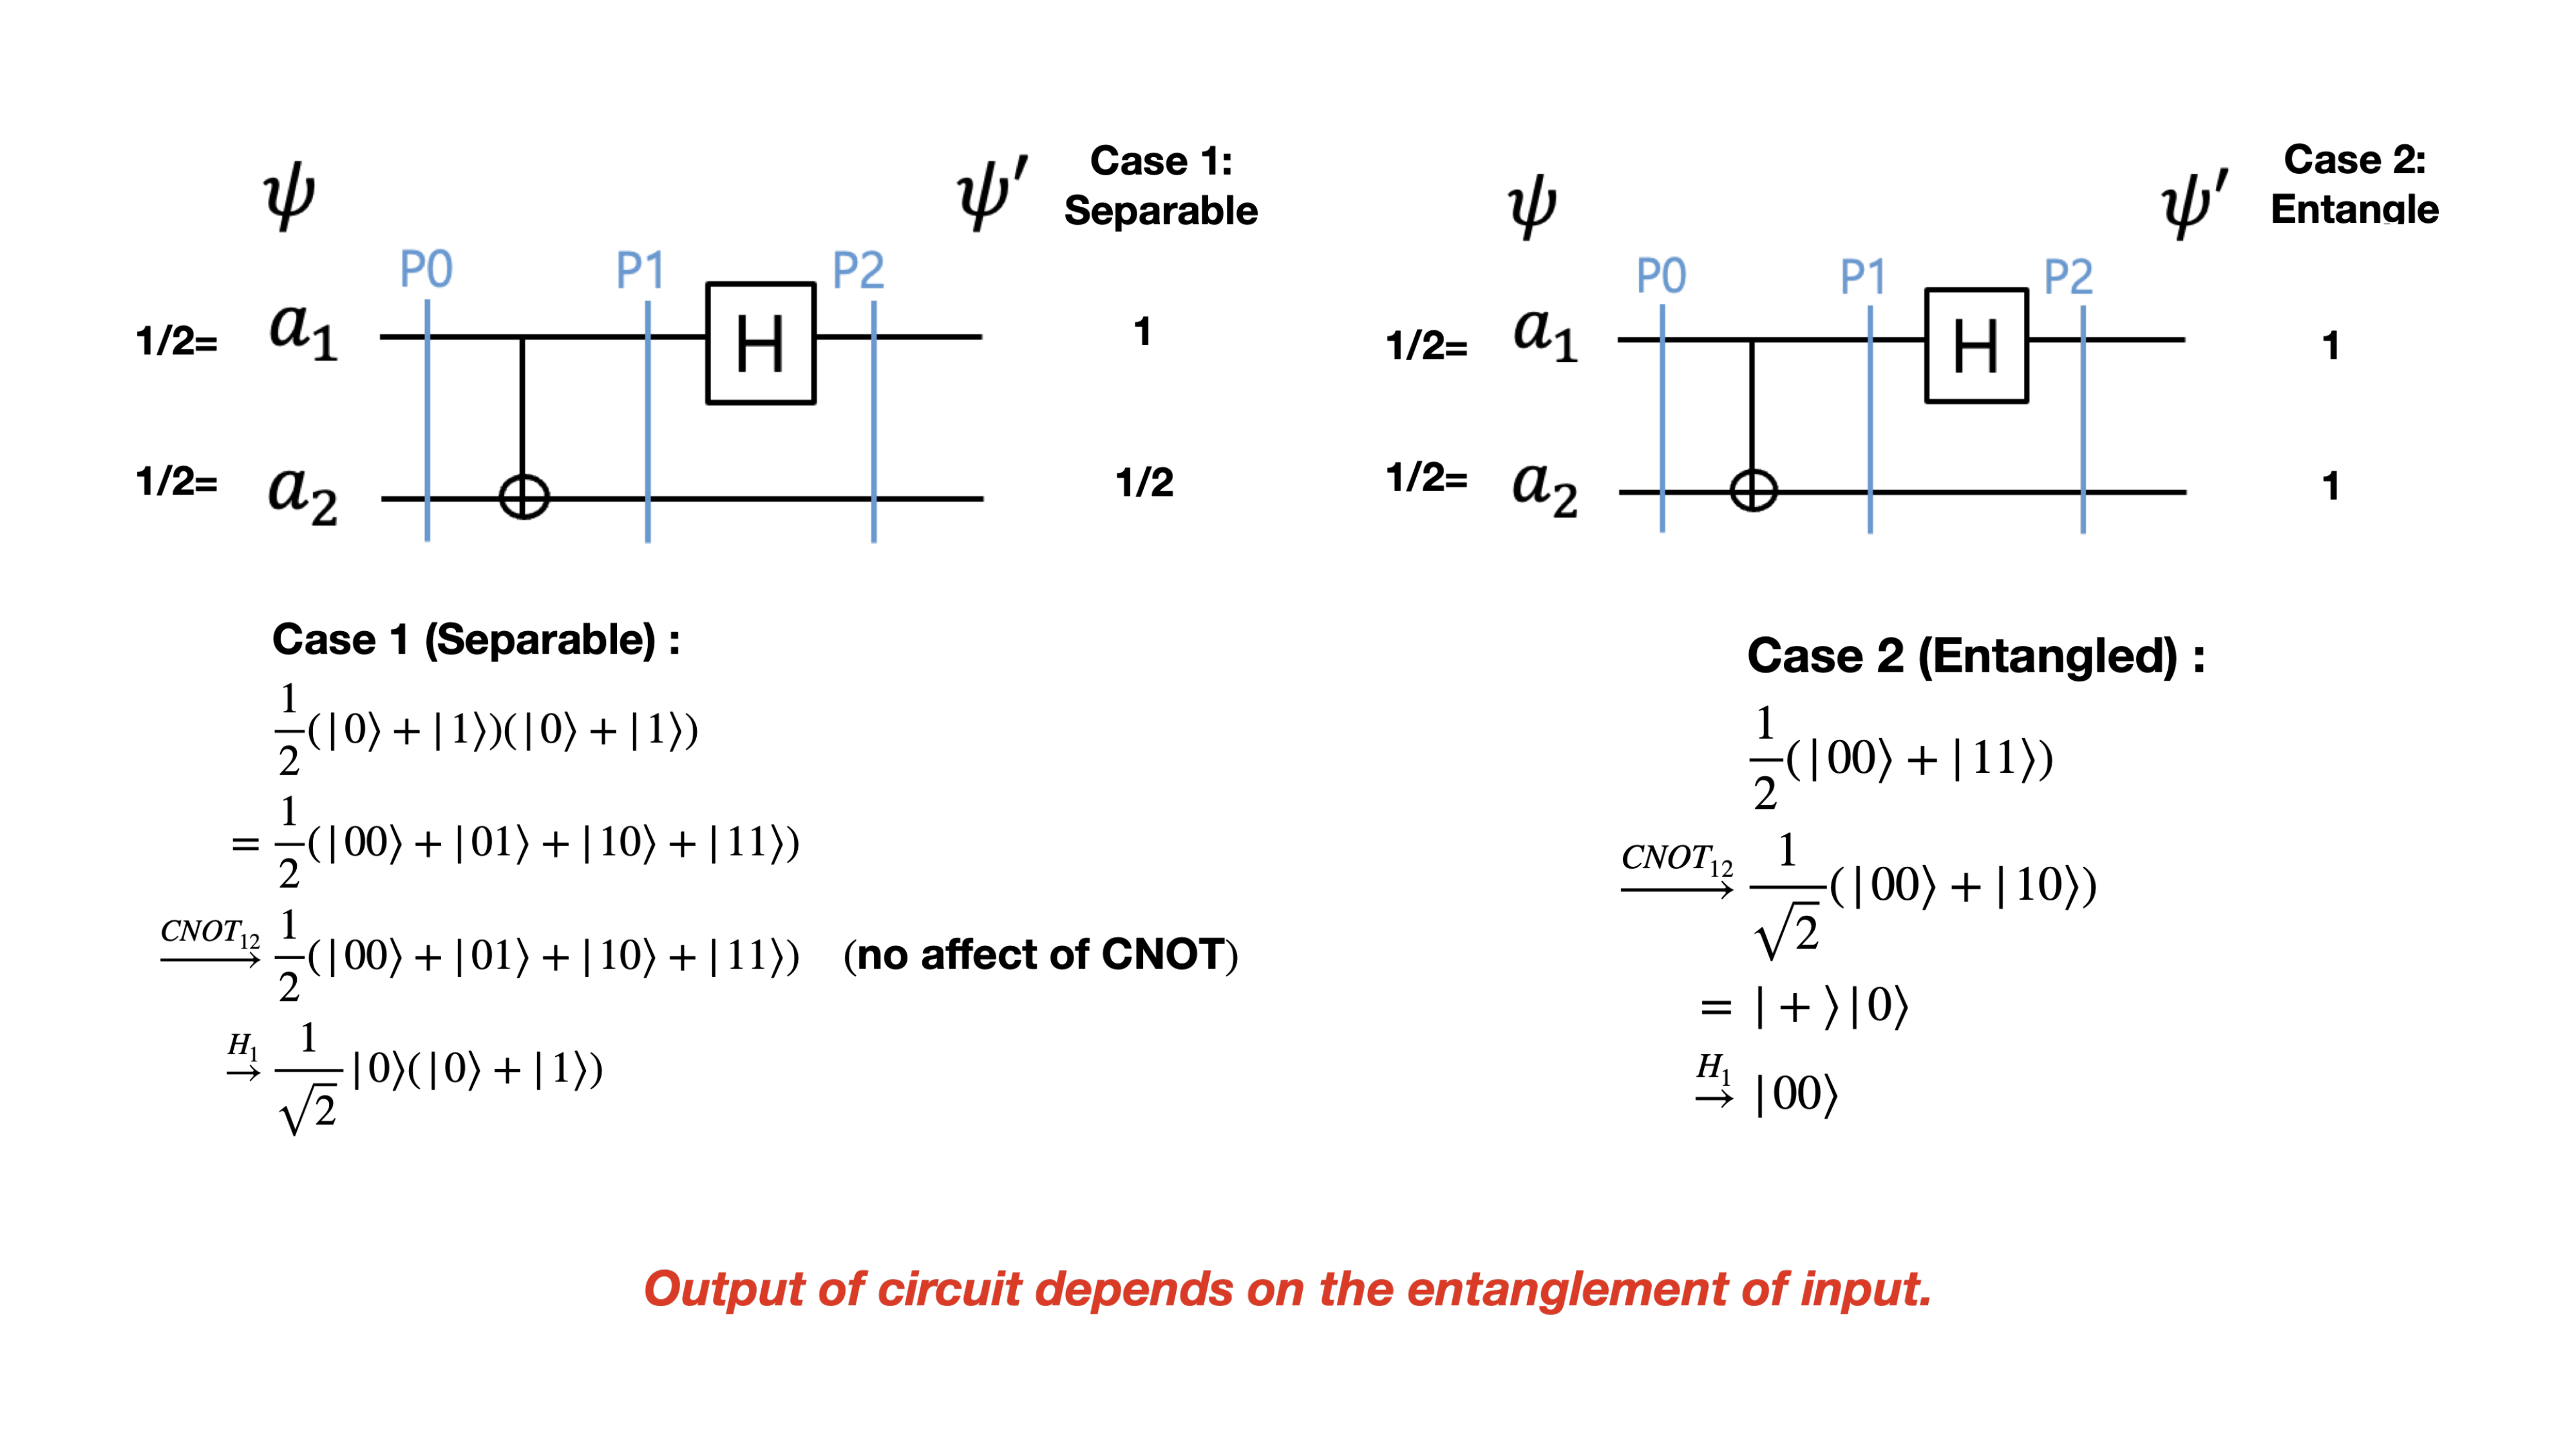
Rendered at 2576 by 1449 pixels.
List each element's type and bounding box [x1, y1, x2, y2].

picture [122, 126, 2454, 1323]
